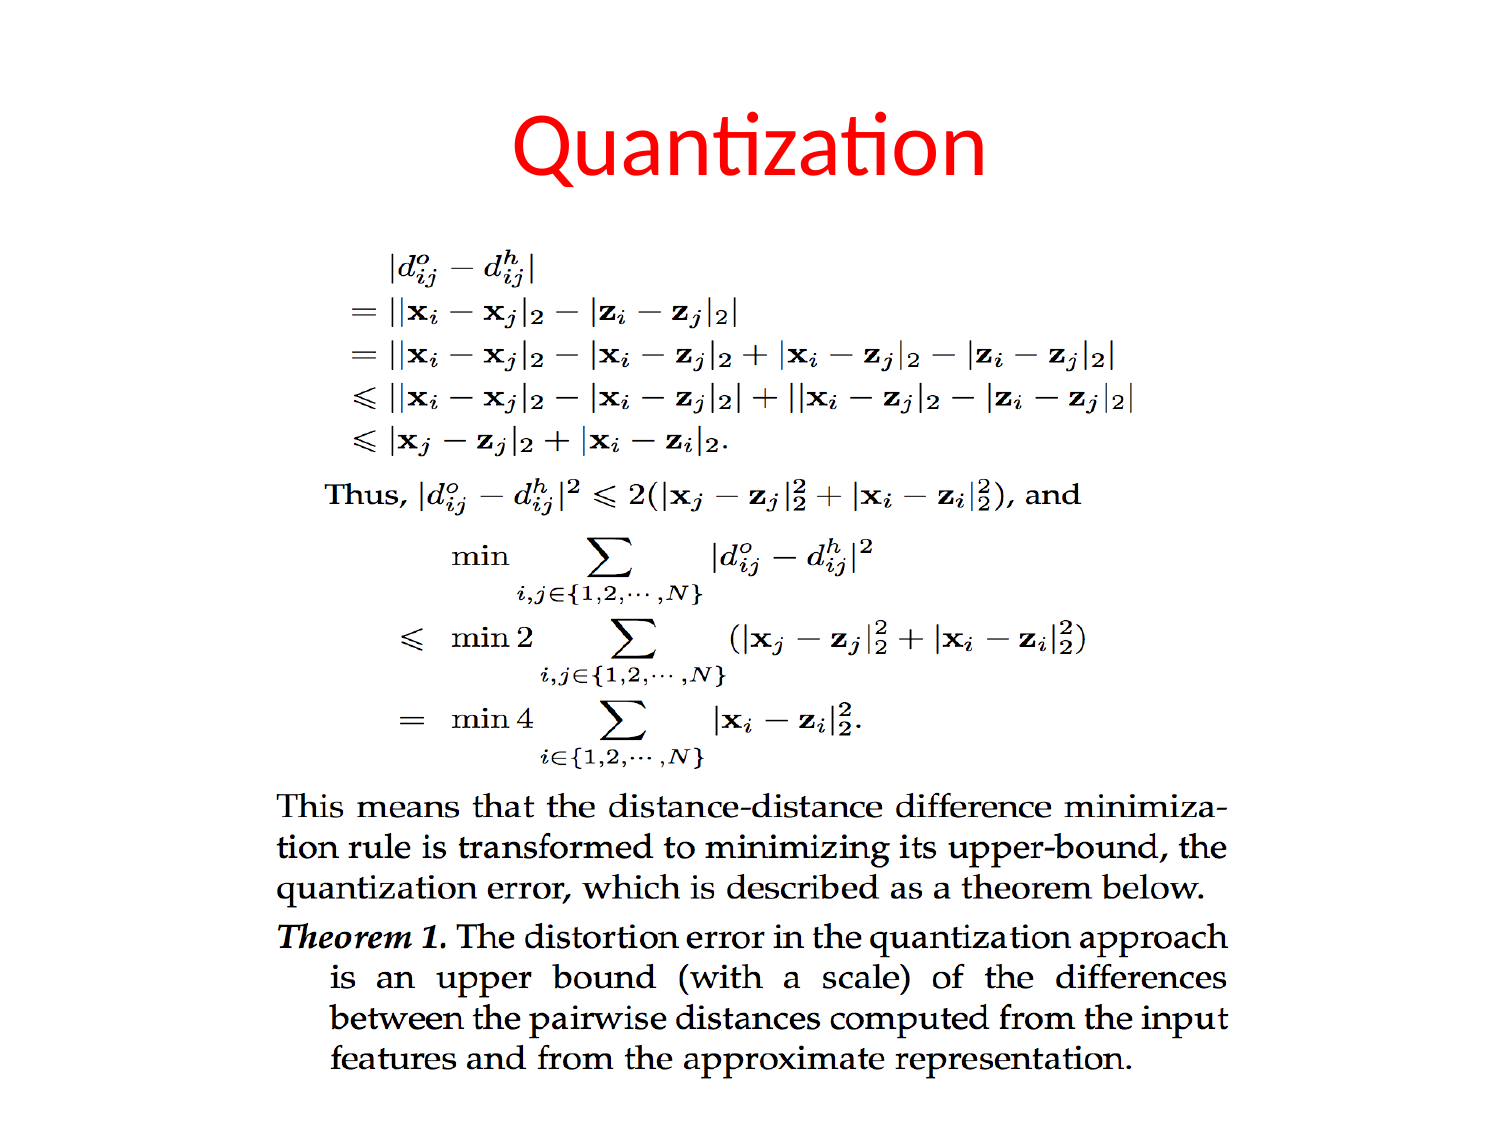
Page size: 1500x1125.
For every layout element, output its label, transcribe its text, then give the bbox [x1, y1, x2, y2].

title Quantization [75, 45, 1425, 233]
picture [256, 232, 1238, 1090]
